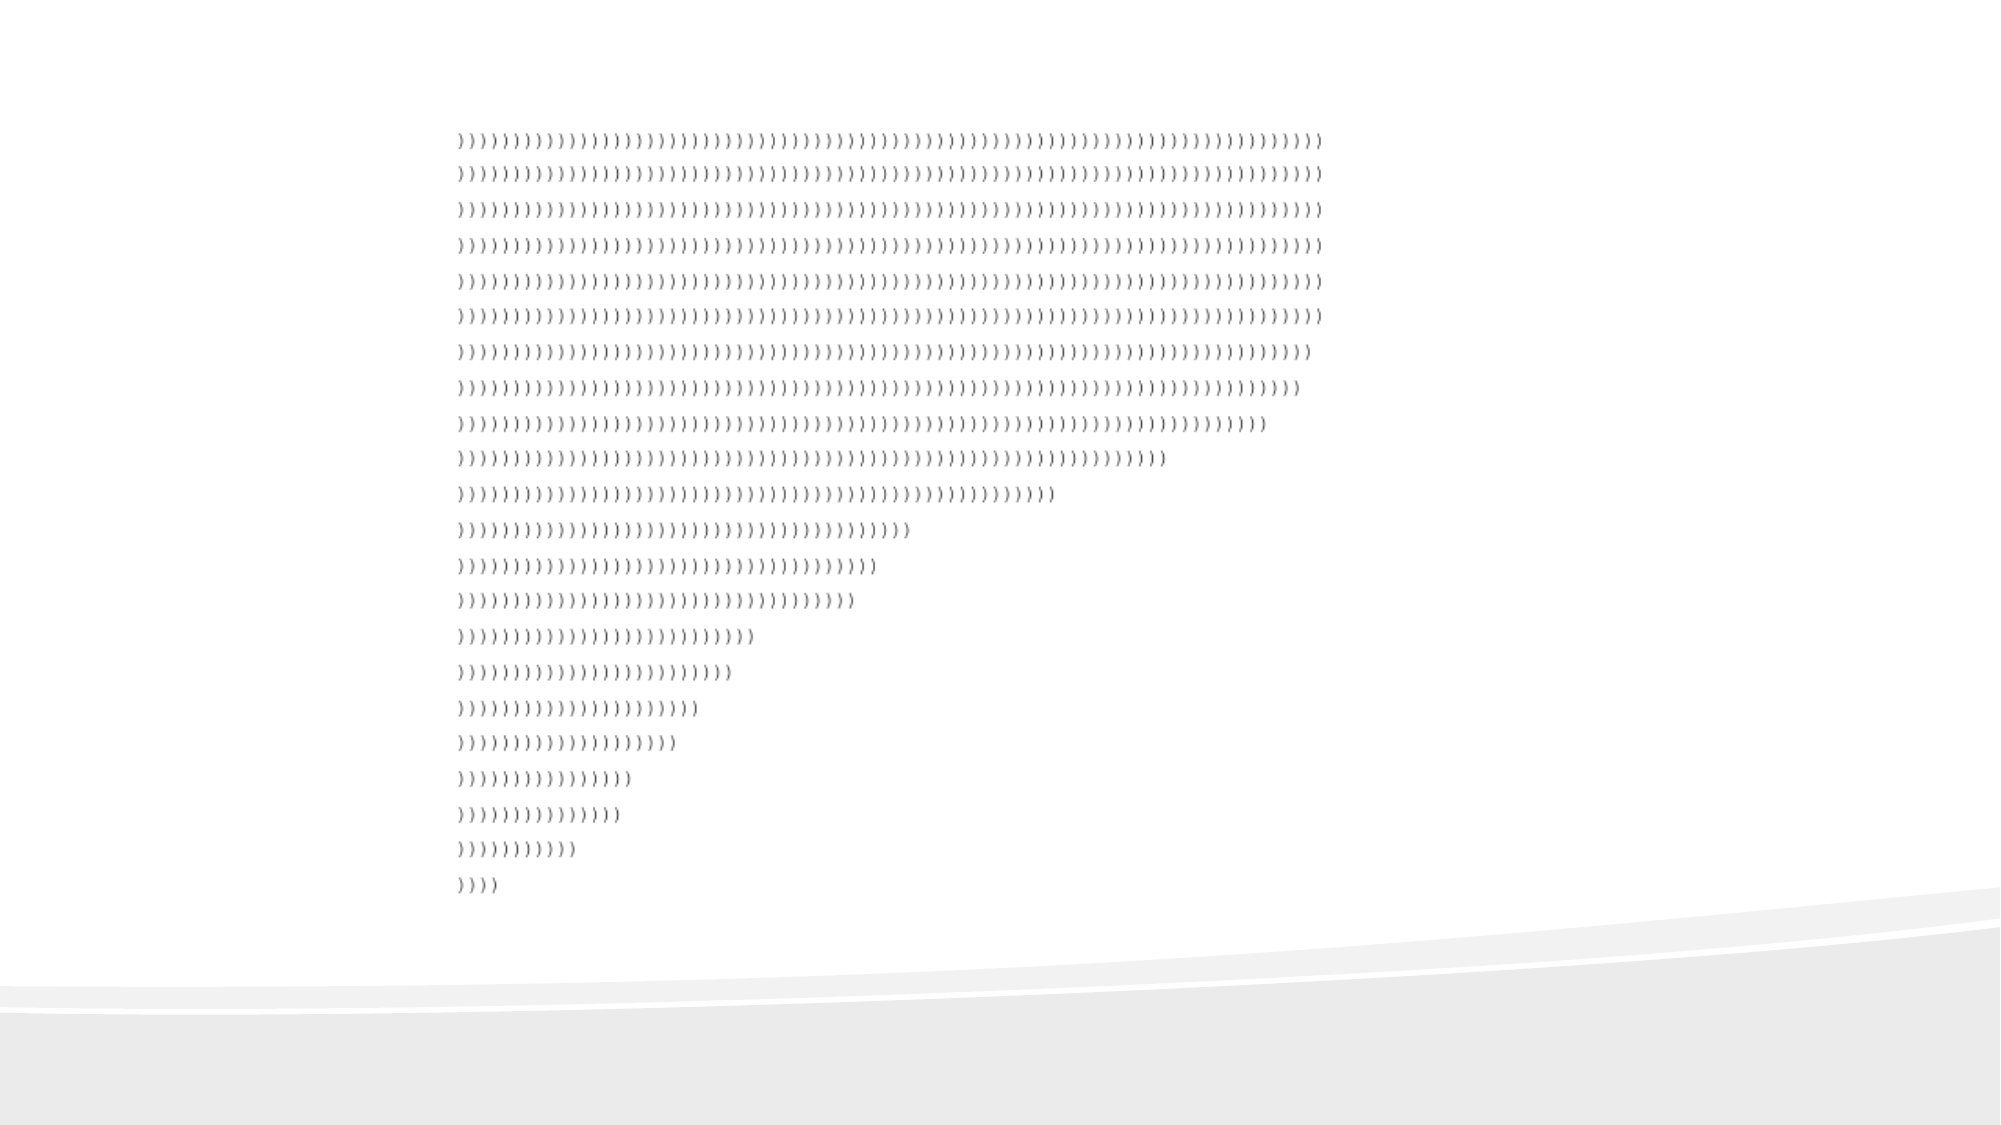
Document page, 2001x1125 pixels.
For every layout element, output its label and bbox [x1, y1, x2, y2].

picture [398, 92, 1432, 920]
